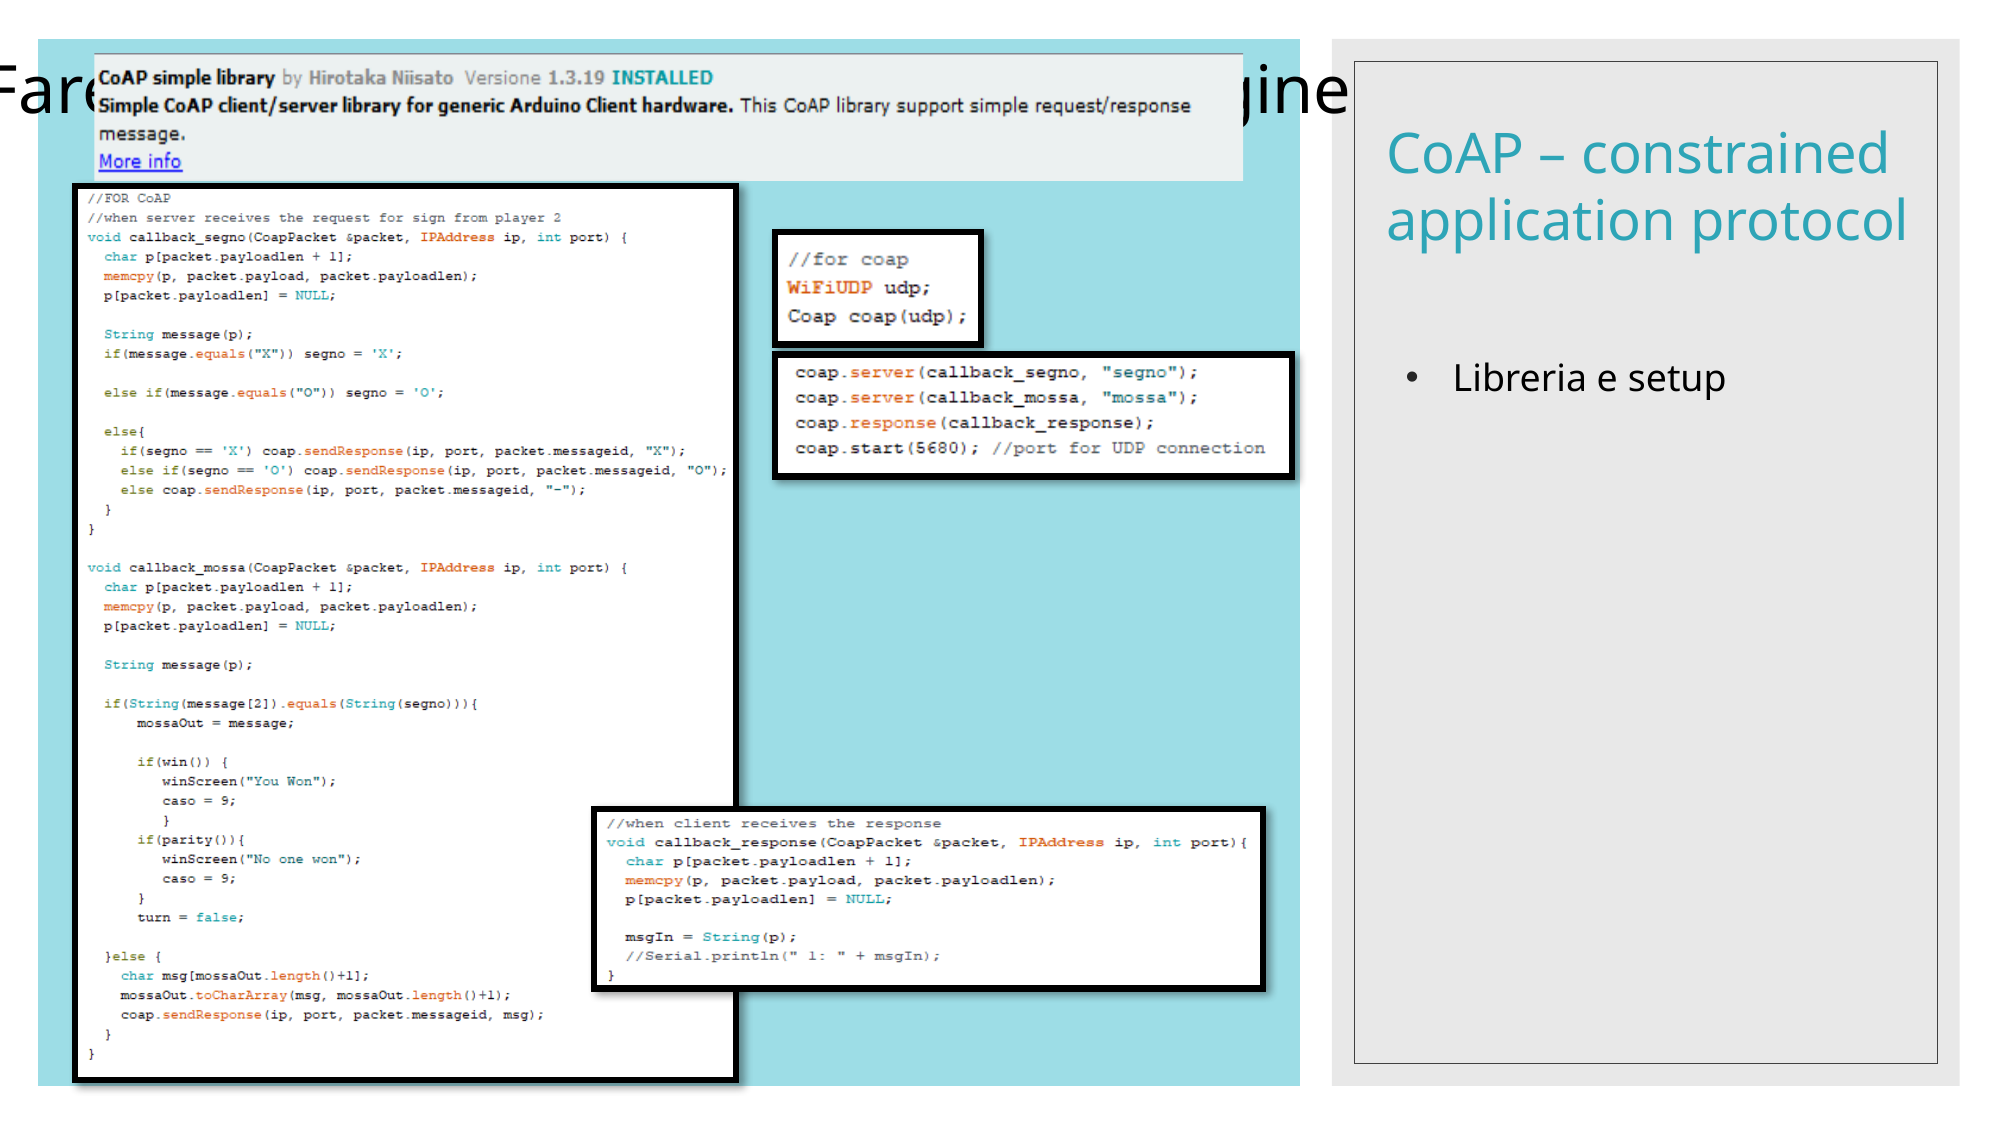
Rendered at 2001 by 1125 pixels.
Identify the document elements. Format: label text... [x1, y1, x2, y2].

list Libreria e setup [1390, 342, 1926, 1022]
picture [37, 38, 1300, 1086]
title CoAP – constrained application protocol [1371, 103, 1926, 260]
